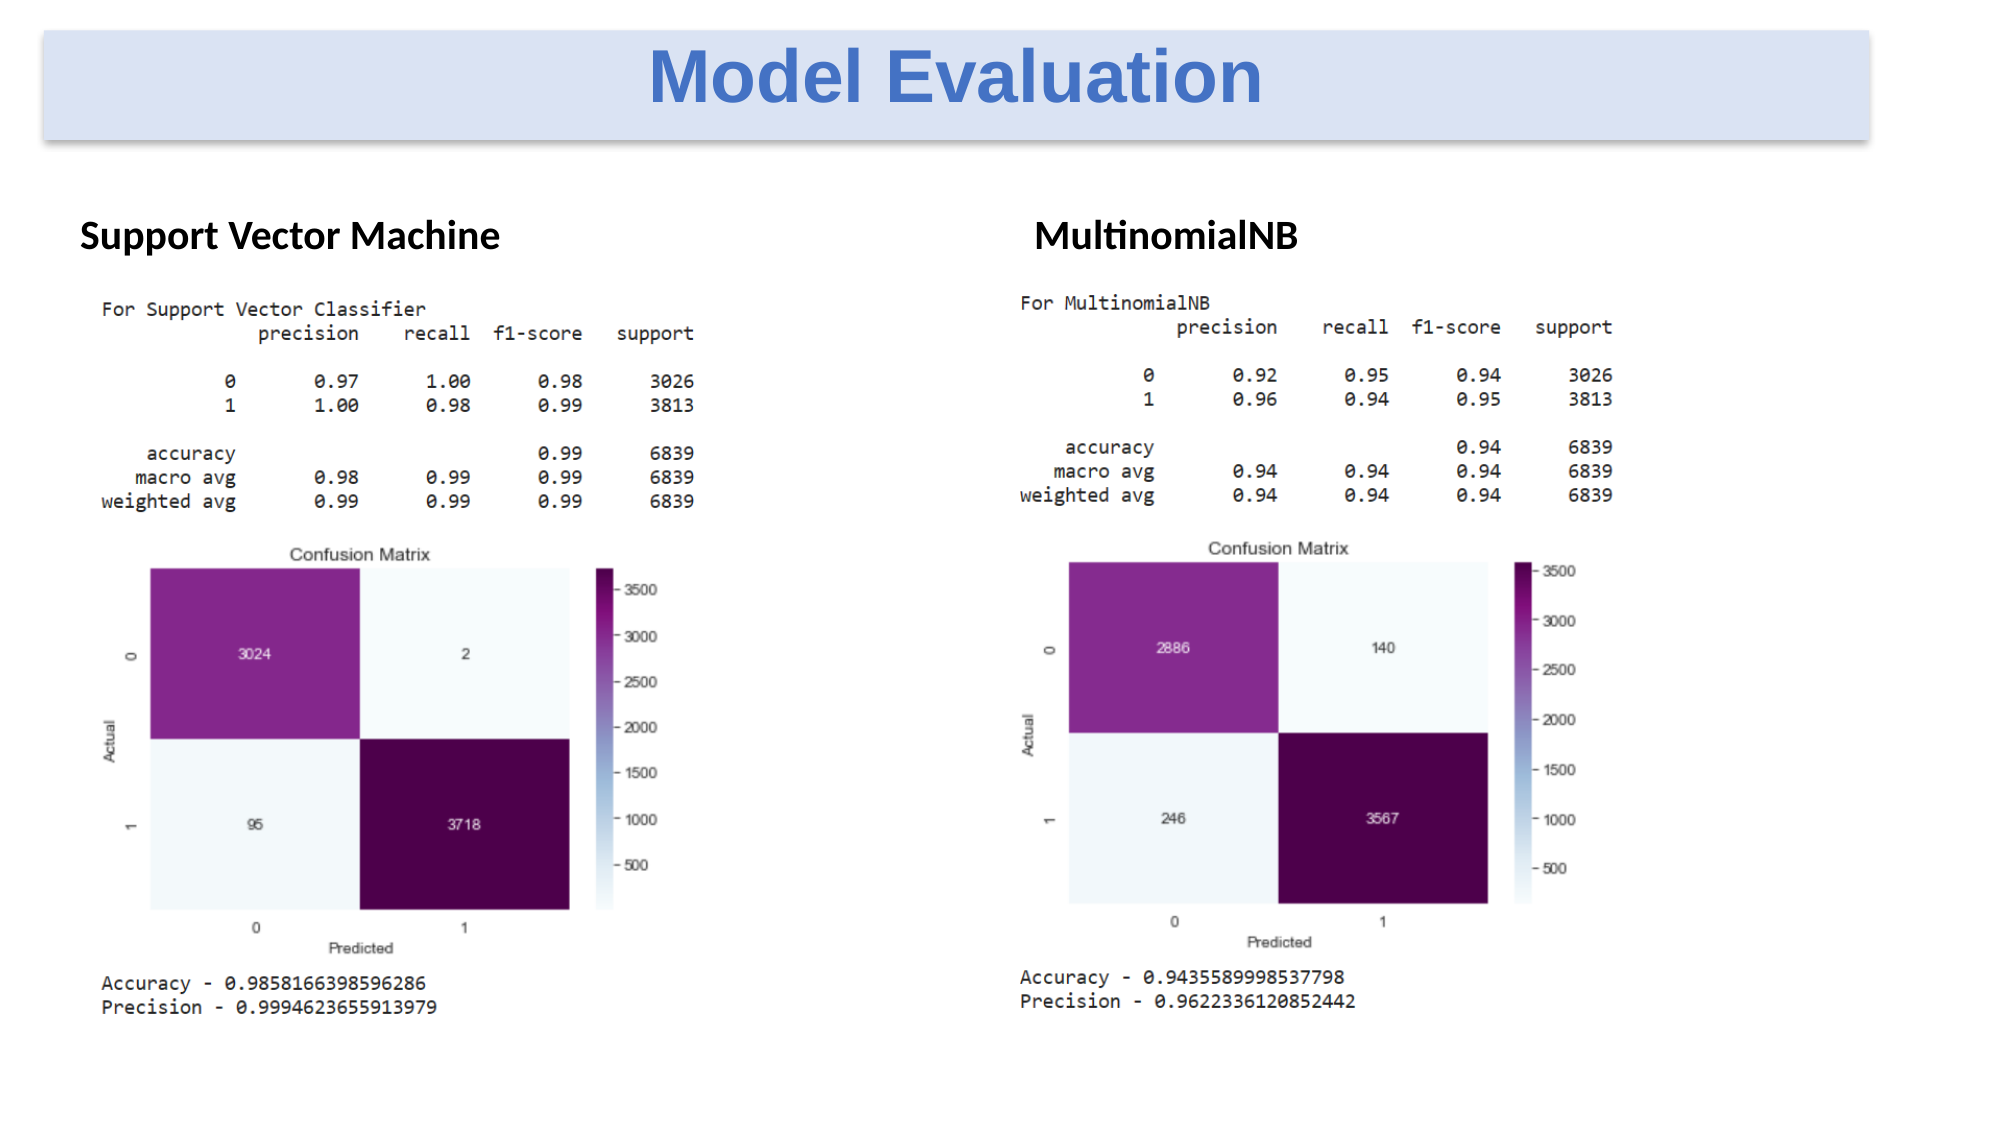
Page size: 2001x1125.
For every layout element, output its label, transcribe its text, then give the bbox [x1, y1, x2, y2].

text_box Model Evaluation [43, 30, 1870, 140]
picture [89, 292, 741, 1016]
list MultinomialNB [1019, 205, 1870, 920]
list Support Vector Machine [65, 205, 915, 920]
picture [1019, 292, 1648, 1010]
